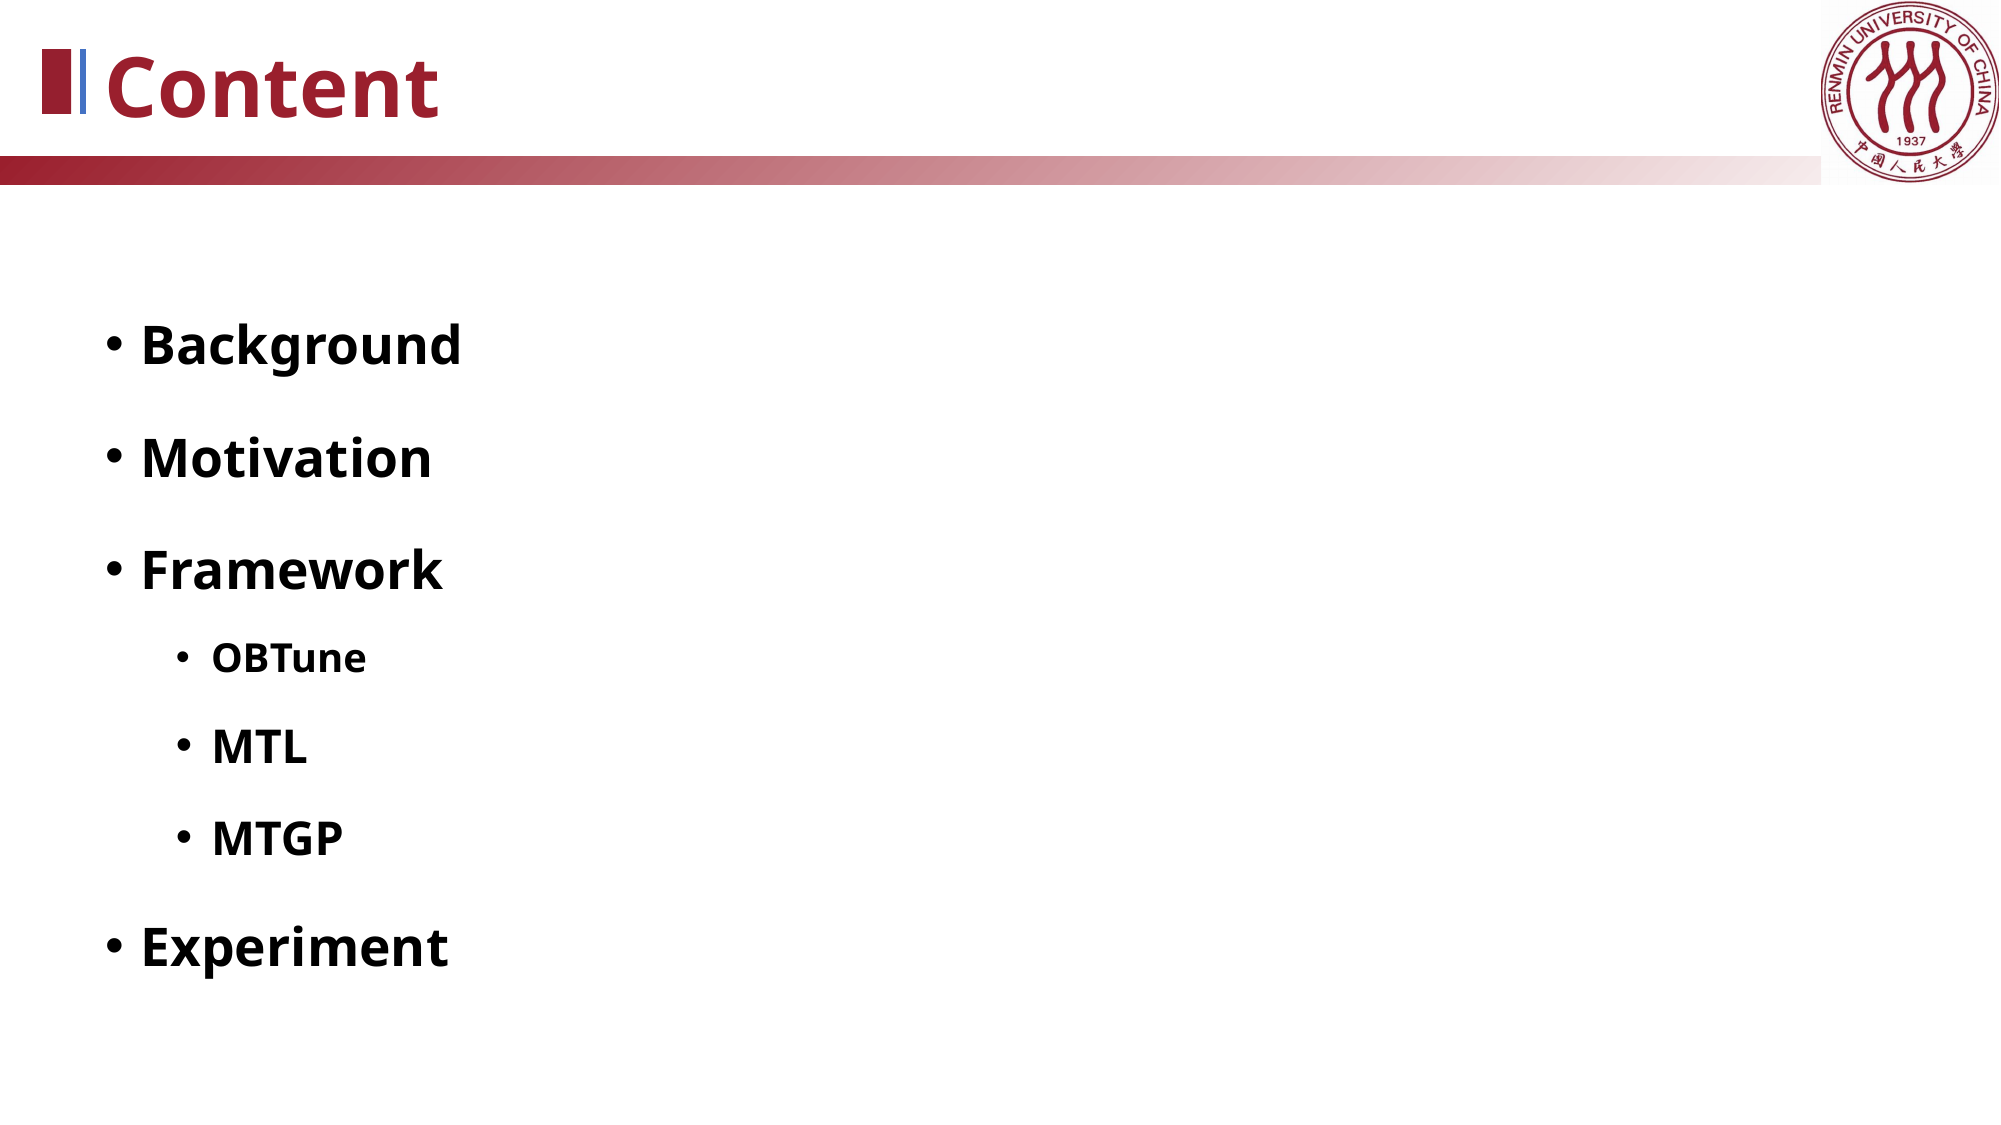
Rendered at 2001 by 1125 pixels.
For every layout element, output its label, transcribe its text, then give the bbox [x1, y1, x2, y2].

text_box Content [90, 26, 1264, 142]
text_box [0, 155, 1821, 185]
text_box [42, 49, 84, 114]
list Background Motivation Framework OBTune MTL MTGP Experiment [90, 271, 1816, 986]
picture [1821, 0, 1999, 185]
